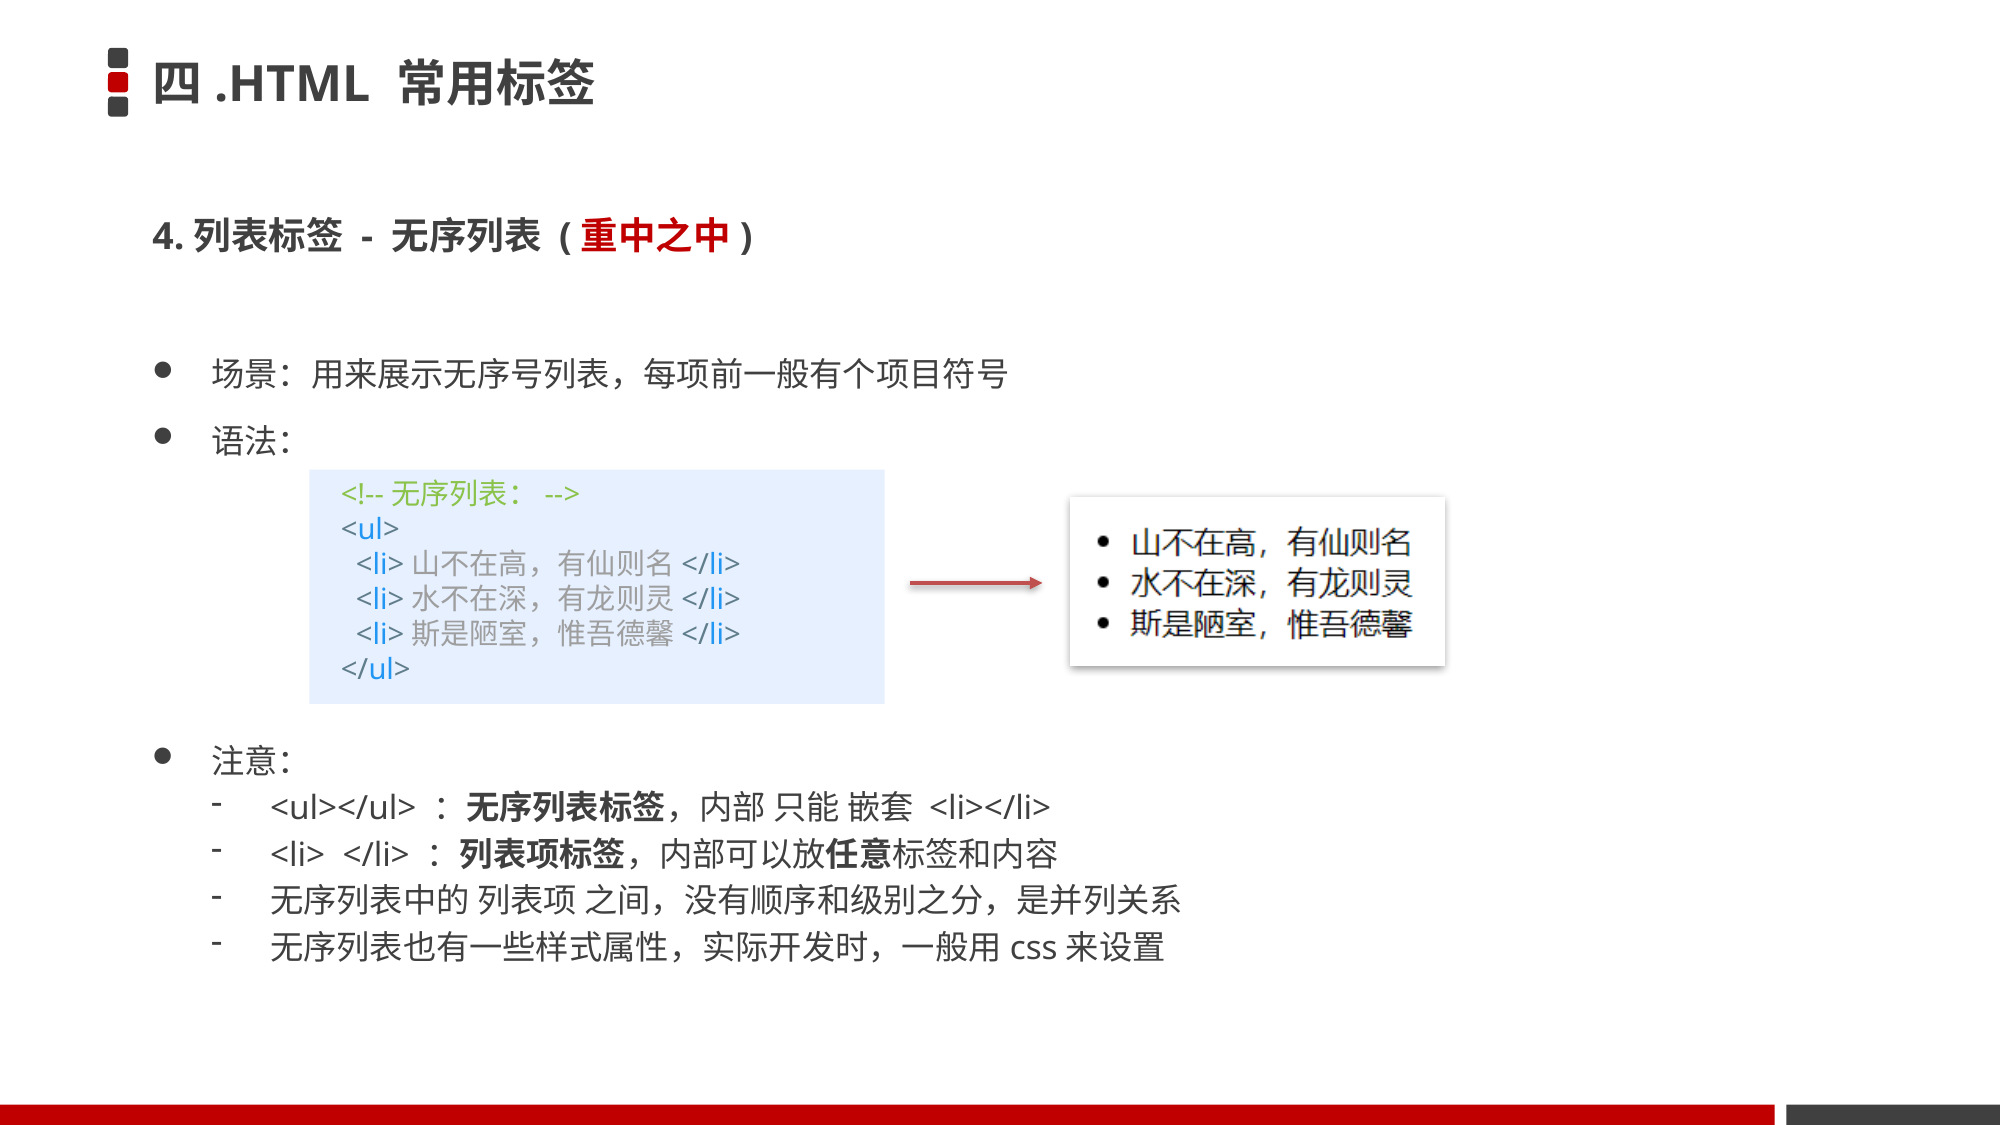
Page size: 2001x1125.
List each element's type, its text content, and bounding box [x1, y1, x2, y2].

text_box 注意： <ul></ul> ：无序列表标签，内部 只能 嵌套 <li></li> <li> </li> ：列表项标签，内部可以放任意标签和内容 无序列表中的 列表项 之间，没有顺序和级别之分，是并列关系 无序列表也有一些样式属性，实际开发时，一般用css来设置 [137, 712, 1577, 1087]
title 四.HTML 常用标签 [137, 38, 1577, 124]
list 场景：用来展示无序号列表，每项前一般有个项目符号 语法： [137, 326, 1822, 460]
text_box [309, 467, 885, 705]
list 4.列表标签 - 无序列表 (重中之中) [137, 192, 1753, 277]
picture [1084, 510, 1431, 653]
